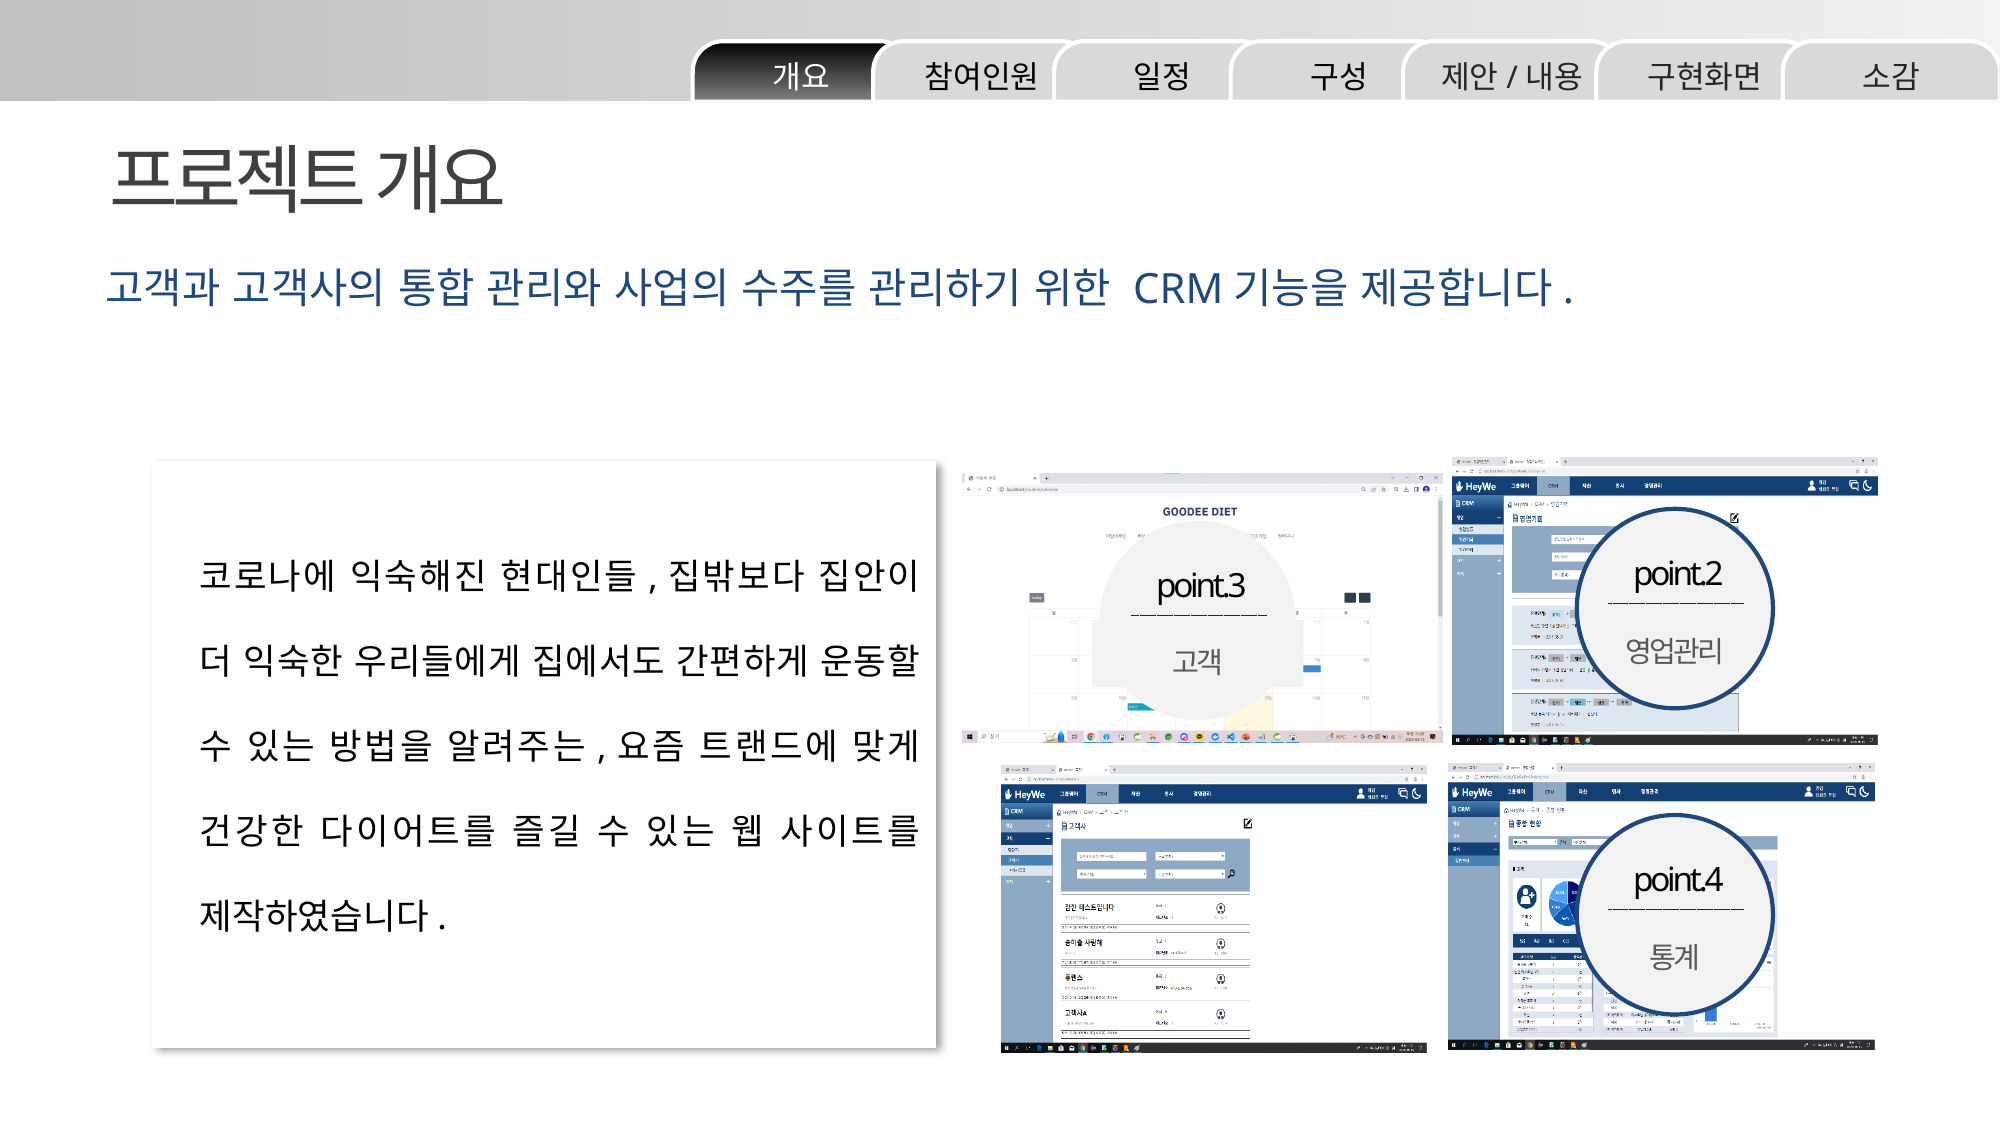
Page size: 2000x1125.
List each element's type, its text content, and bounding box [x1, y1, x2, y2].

text_box [1382, 0, 2000, 57]
text_box [0, 0, 1310, 103]
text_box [1091, 520, 1304, 721]
text_box 고객과 고객사의 통합 관리와 사업의 수주를 관리하기 위한 CRM기능을 제공합니다. [1382, 261, 1773, 312]
picture [962, 472, 1443, 744]
picture [1000, 765, 1427, 1053]
picture [1448, 763, 1875, 1050]
picture [1451, 457, 1879, 745]
text_box 고객과 고객사의 통합 관리와 사업의 수주를 관리하기 위한 CRM기능을 제공합니다. [90, 261, 1310, 312]
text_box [1569, 814, 1781, 1015]
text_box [1569, 508, 1781, 709]
text_box [153, 461, 936, 1047]
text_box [1315, 0, 1377, 471]
text_box 프로젝트 개요 [94, 125, 522, 231]
text_box 코로나에 익숙해진 현대인들,집밖보다 집안이 더 익숙한 우리들에게 집에서도 간편하게 운동할 수 있는 방법을 알려주는,요즘 트랜드에 맞게 건강한 다이어트를 즐길 수 있는 웹 사이트를 제작하였습니다. [184, 503, 936, 944]
